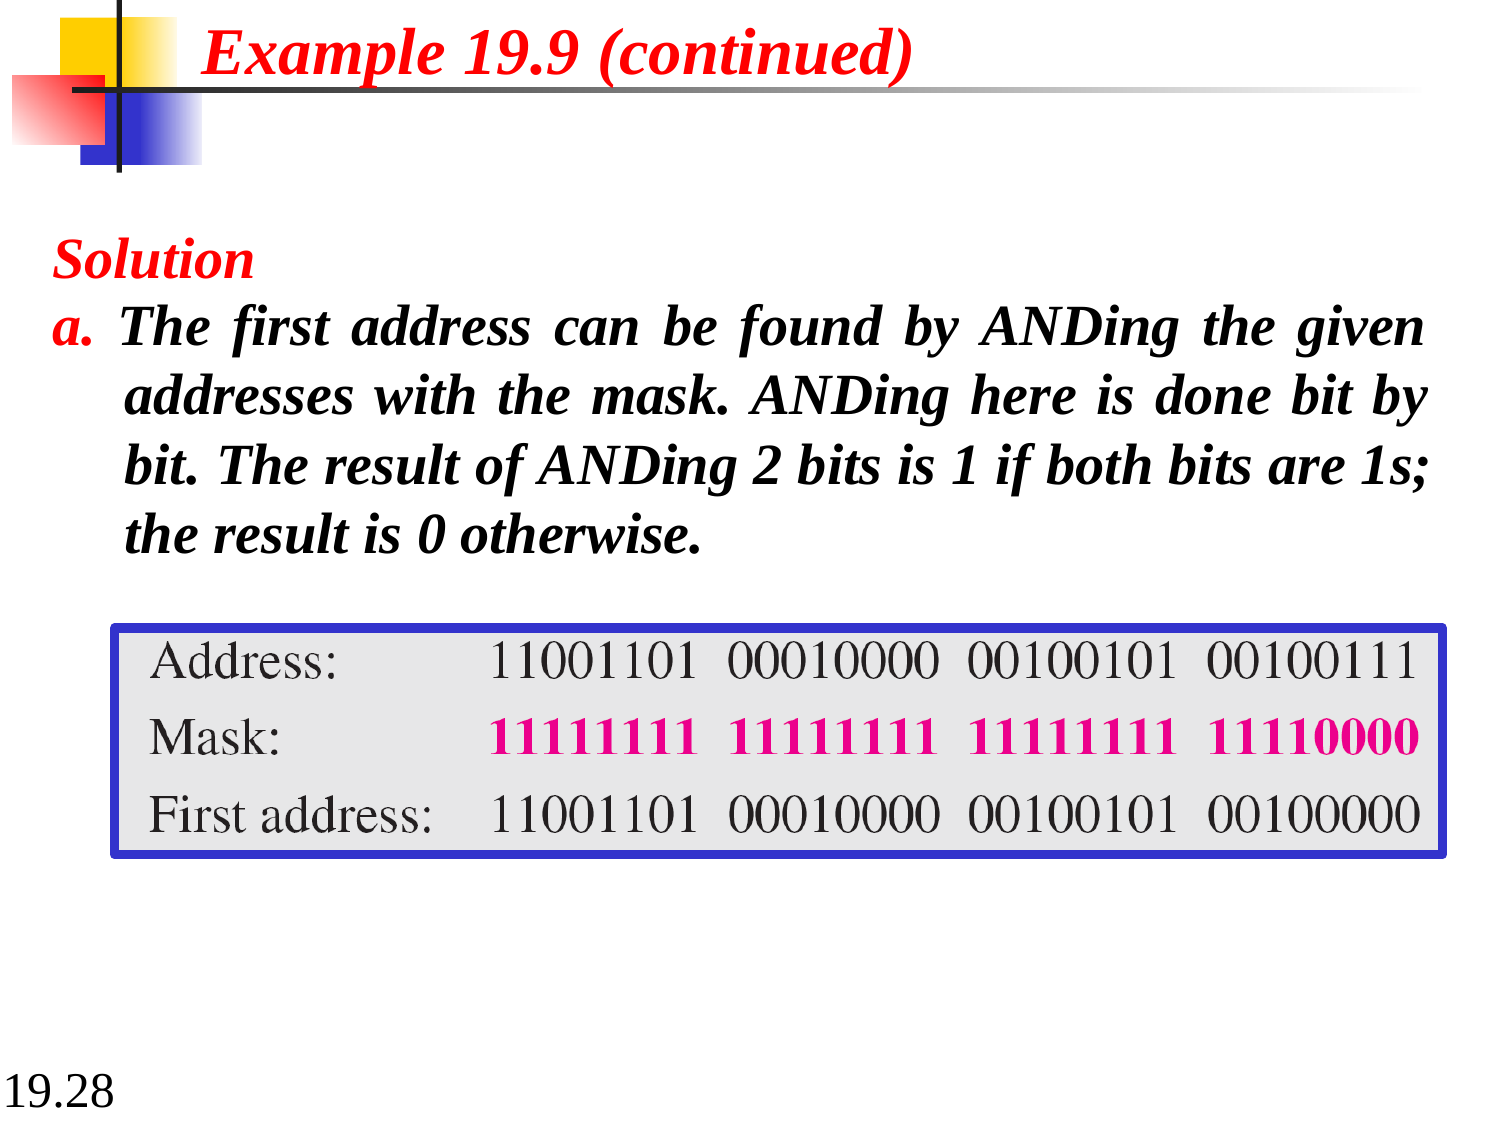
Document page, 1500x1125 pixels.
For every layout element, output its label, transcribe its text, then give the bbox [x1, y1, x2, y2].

picture [918, 87, 1422, 93]
text_box 19.28 [0, 1060, 121, 1125]
picture [12, 17, 198, 165]
title Example 19.9 (continued) [198, 5, 918, 196]
text_box Solution a. The first address can be found by ANDing the given addresses with the mask. ANDing here is done bit by bit. The result of ANDing 2 bits is 1 if both bits are 1s; the result is 0 otherwise. [50, 218, 1449, 568]
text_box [109, 623, 1448, 860]
